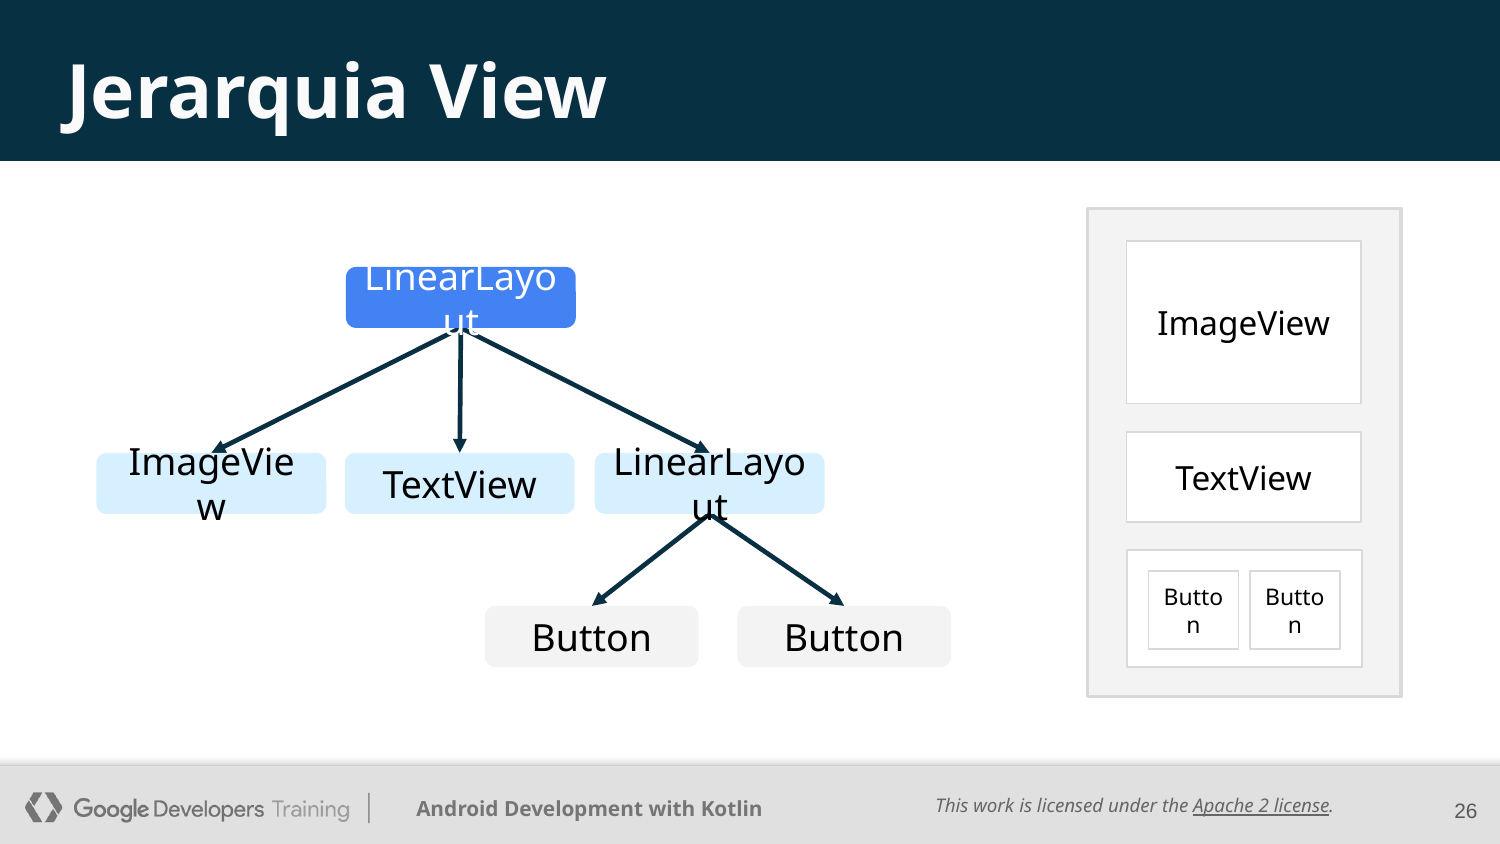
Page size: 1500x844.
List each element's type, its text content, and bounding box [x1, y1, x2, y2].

text_box ImageView [1126, 240, 1361, 404]
text_box [1127, 550, 1362, 667]
text_box TextView [1126, 431, 1361, 522]
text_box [709, 513, 845, 607]
text_box LinearLayout [345, 266, 576, 326]
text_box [463, 327, 710, 454]
text_box TextView [344, 462, 575, 514]
title Jerarquia View [51, 28, 1449, 122]
text_box Button [737, 605, 952, 667]
text_box LinearLayout [594, 452, 825, 512]
slide_number 26 [1402, 777, 1493, 842]
text_box Button [1249, 570, 1340, 650]
text_box ImageView [96, 452, 327, 514]
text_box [591, 513, 708, 607]
text_box [1087, 208, 1401, 697]
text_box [211, 327, 459, 454]
text_box Button [1148, 570, 1239, 650]
text_box Button [485, 605, 699, 667]
picture [0, 161, 1500, 844]
